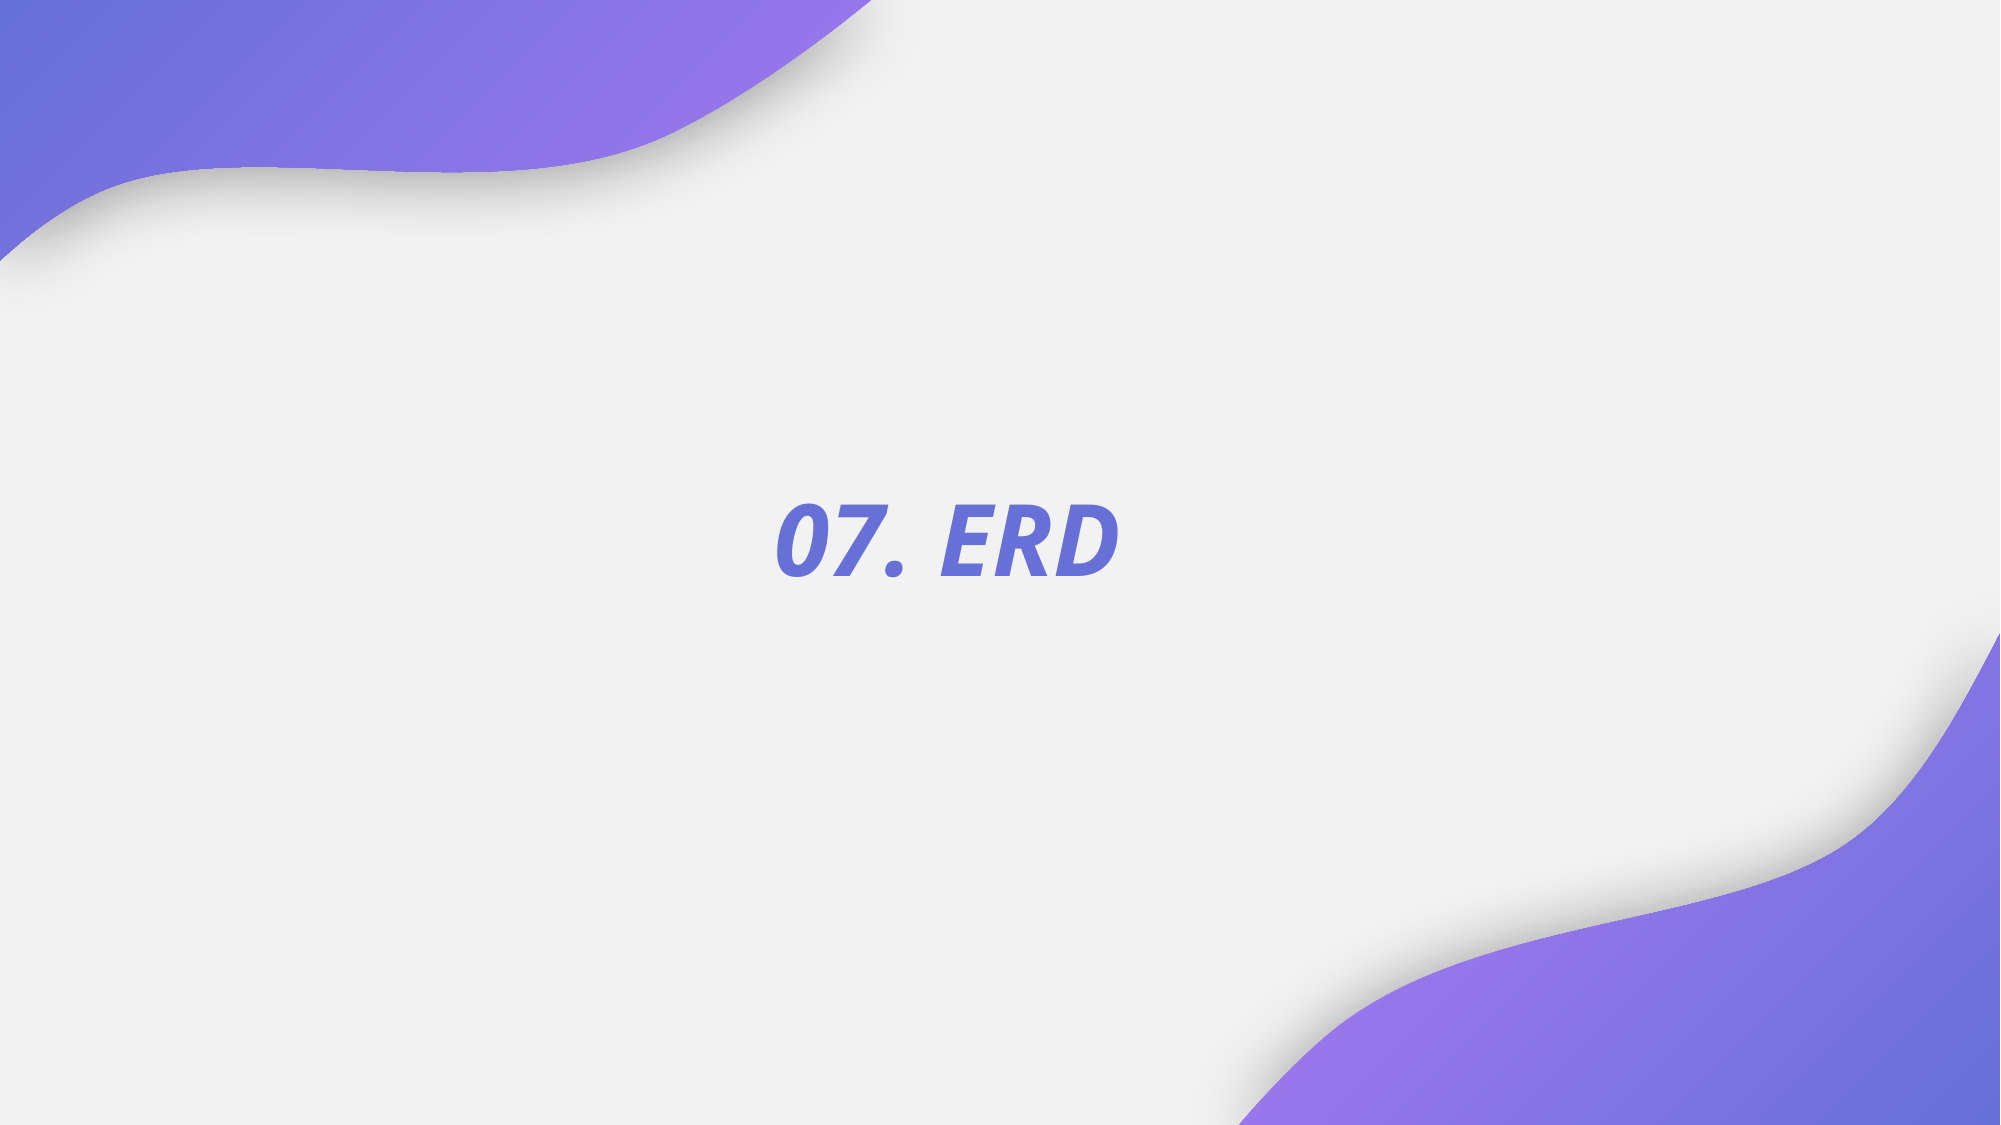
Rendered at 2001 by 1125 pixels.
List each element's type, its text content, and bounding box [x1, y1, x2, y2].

text_box [1237, 633, 2000, 1125]
text_box [0, 0, 873, 262]
text_box 07. ERD [386, 409, 1509, 604]
